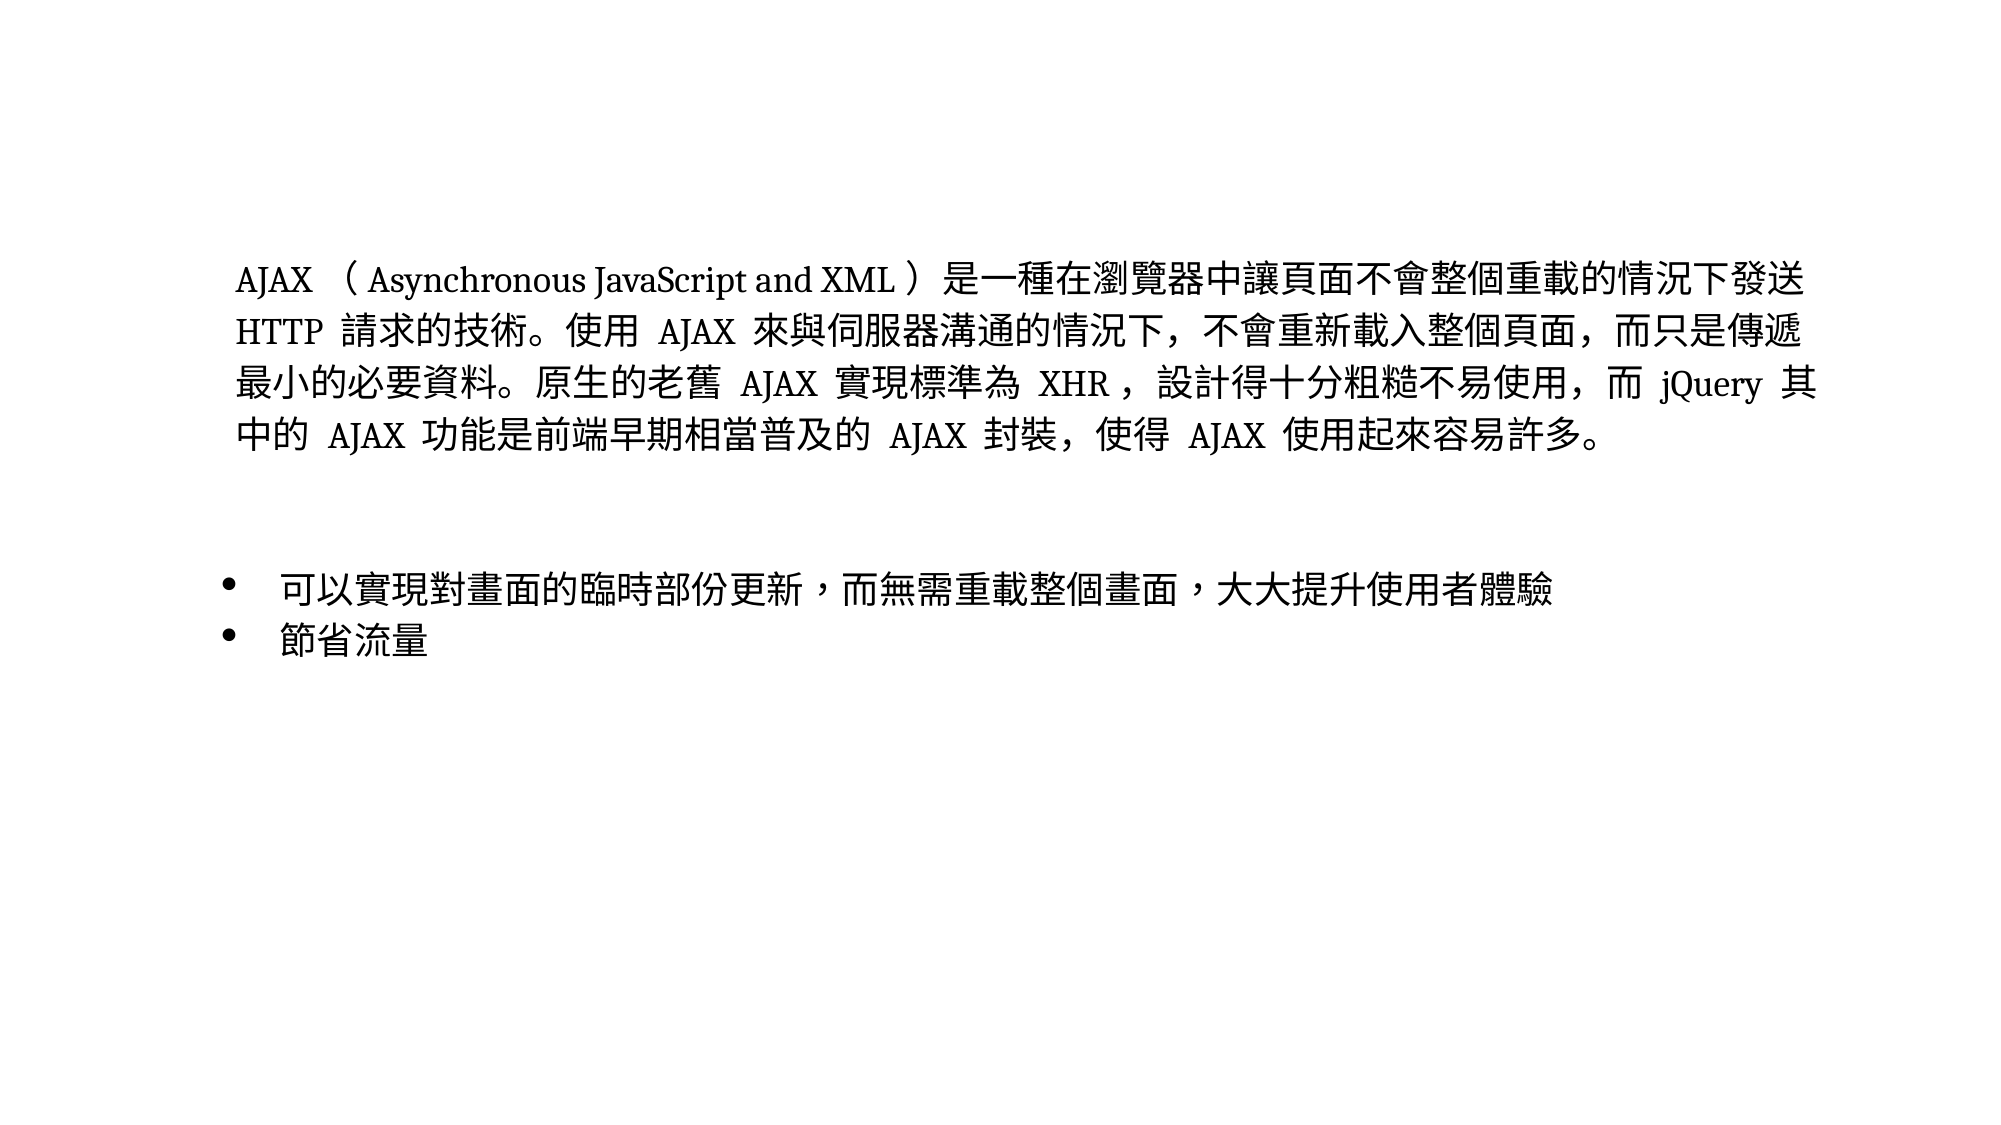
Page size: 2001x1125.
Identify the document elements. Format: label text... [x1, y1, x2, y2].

text_box AJAX（Asynchronous JavaScript and XML）是一種在瀏覽器中讓頁面不會整個重載的情況下發送 HTTP 請求的技術。使用 AJAX 來與伺服器溝通的情況下，不會重新載入整個頁面，而只是傳遞最小的必要資料。原生的老舊 AJAX 實現標準為 XHR，設計得十分粗糙不易使用，而 jQuery 其中的 AJAX 功能是前端早期相當普及的 AJAX 封裝，使得 AJAX 使用起來容易許多。 可以實現對畫面的臨時部份更新，而無需重載整個畫面，大大提升使用者體驗 節省流量 [208, 241, 1836, 670]
